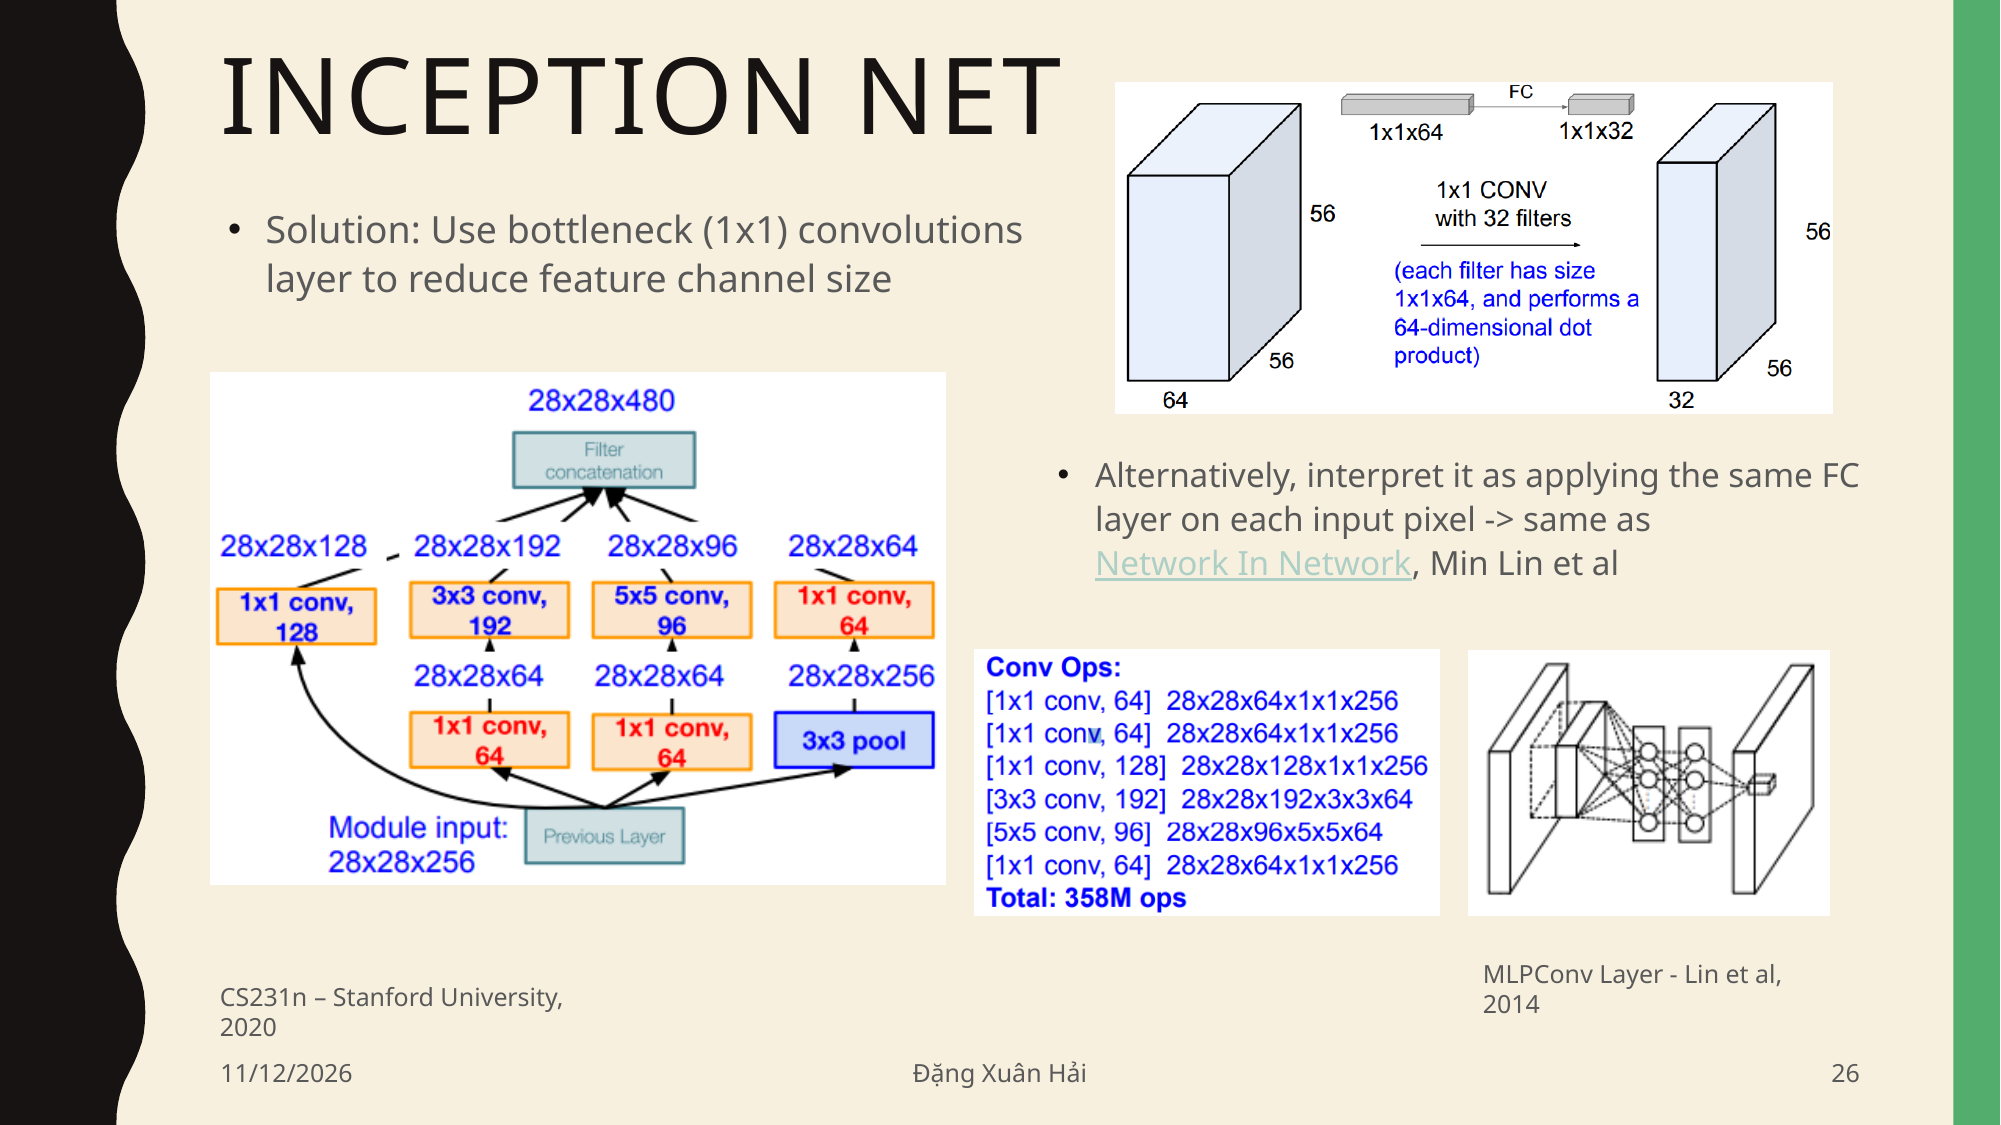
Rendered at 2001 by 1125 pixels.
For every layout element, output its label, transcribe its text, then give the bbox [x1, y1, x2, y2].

picture [210, 372, 946, 885]
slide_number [205, 1049, 588, 1103]
slide_number 26 [1412, 1045, 1875, 1103]
picture [1115, 82, 1833, 414]
picture [974, 649, 1440, 916]
picture [1468, 650, 1830, 916]
text_box MLPConv Layer - Lin et al, 2014 [1468, 951, 1859, 1026]
text_box Alternatively, interpret it as applying the same FC layer on each input pixel -> same as Network In Network, Min Lin et al [1042, 442, 1922, 601]
footer Đặng Xuân Hải [662, 1045, 1338, 1103]
title Inception NET [205, 35, 1875, 280]
text_box CS231n – Stanford University, 2020 [205, 974, 596, 1049]
list Solution: Use bottleneck (1x1) convolutions layer to reduce feature channel size [213, 193, 1058, 784]
